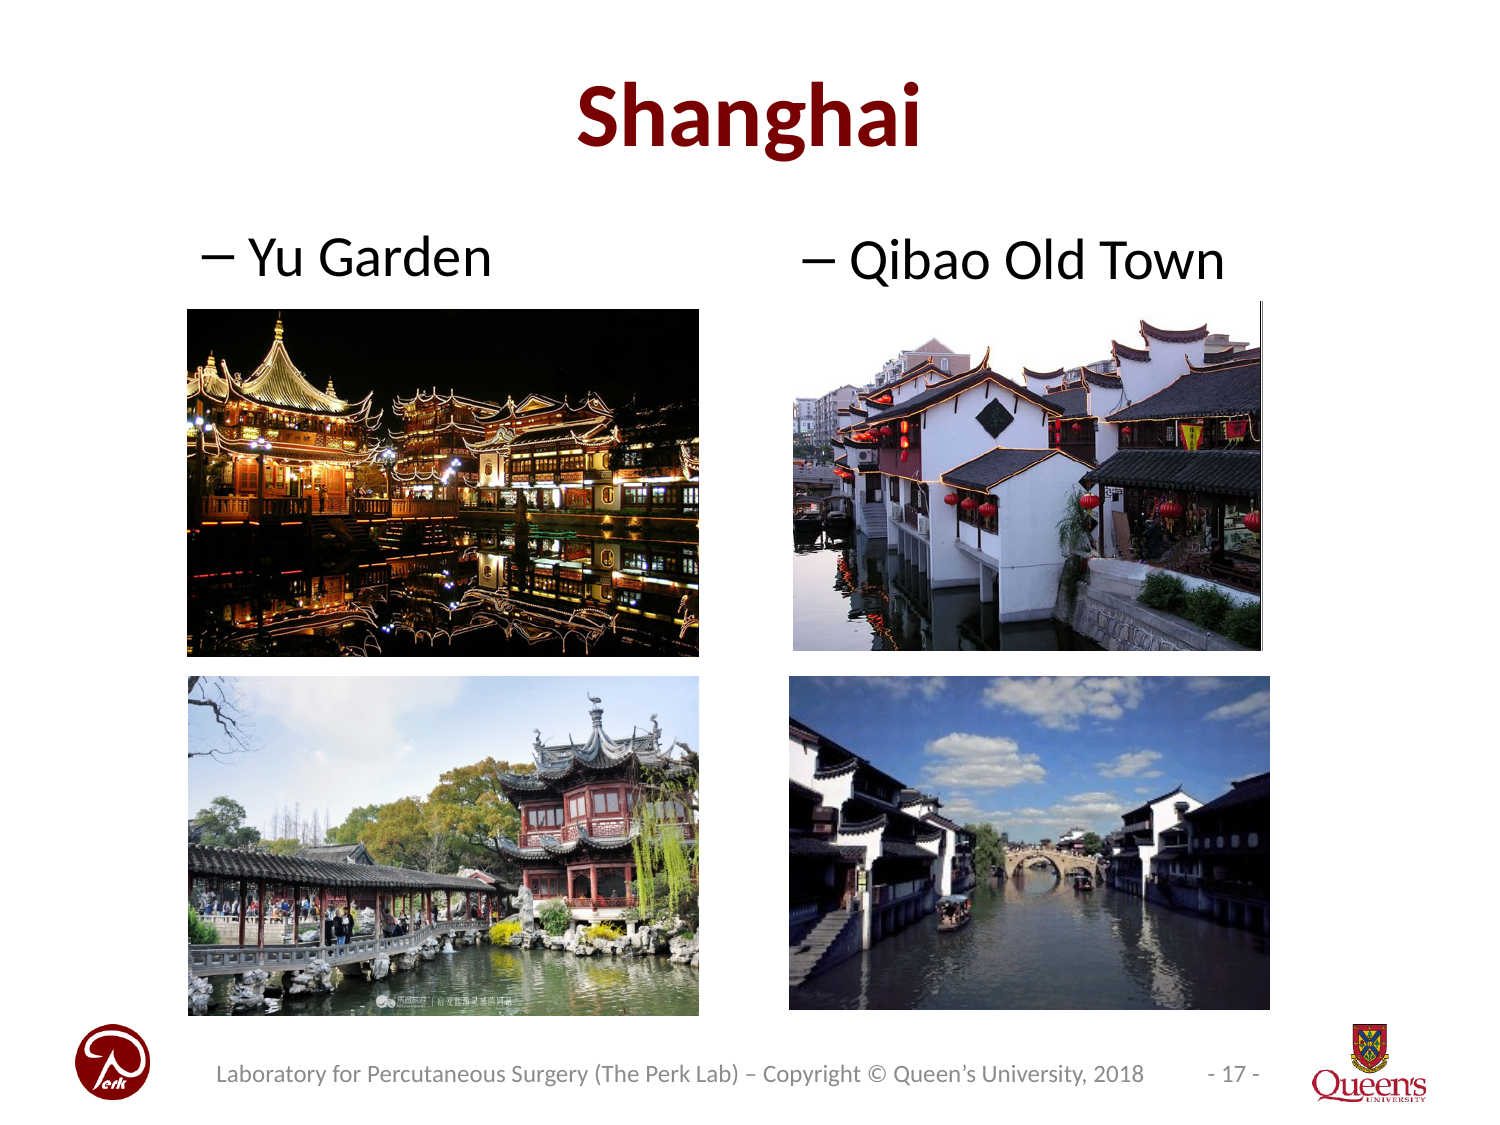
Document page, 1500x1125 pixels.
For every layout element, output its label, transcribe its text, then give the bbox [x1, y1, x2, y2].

picture [793, 301, 1264, 652]
picture [187, 309, 699, 657]
picture [188, 676, 699, 1016]
slide_number - 17 - [1187, 1042, 1275, 1103]
list Yu Garden [111, 210, 775, 303]
picture [788, 676, 1270, 1010]
footer Laboratory for Percutaneous Surgery (The Perk Lab) – Copyright © Queen’s University, 2018 [187, 1042, 1175, 1103]
title Shanghai [75, 45, 1425, 175]
picture [1312, 1024, 1426, 1102]
text_box Qibao Old Town [712, 213, 1375, 306]
picture [75, 1024, 150, 1100]
